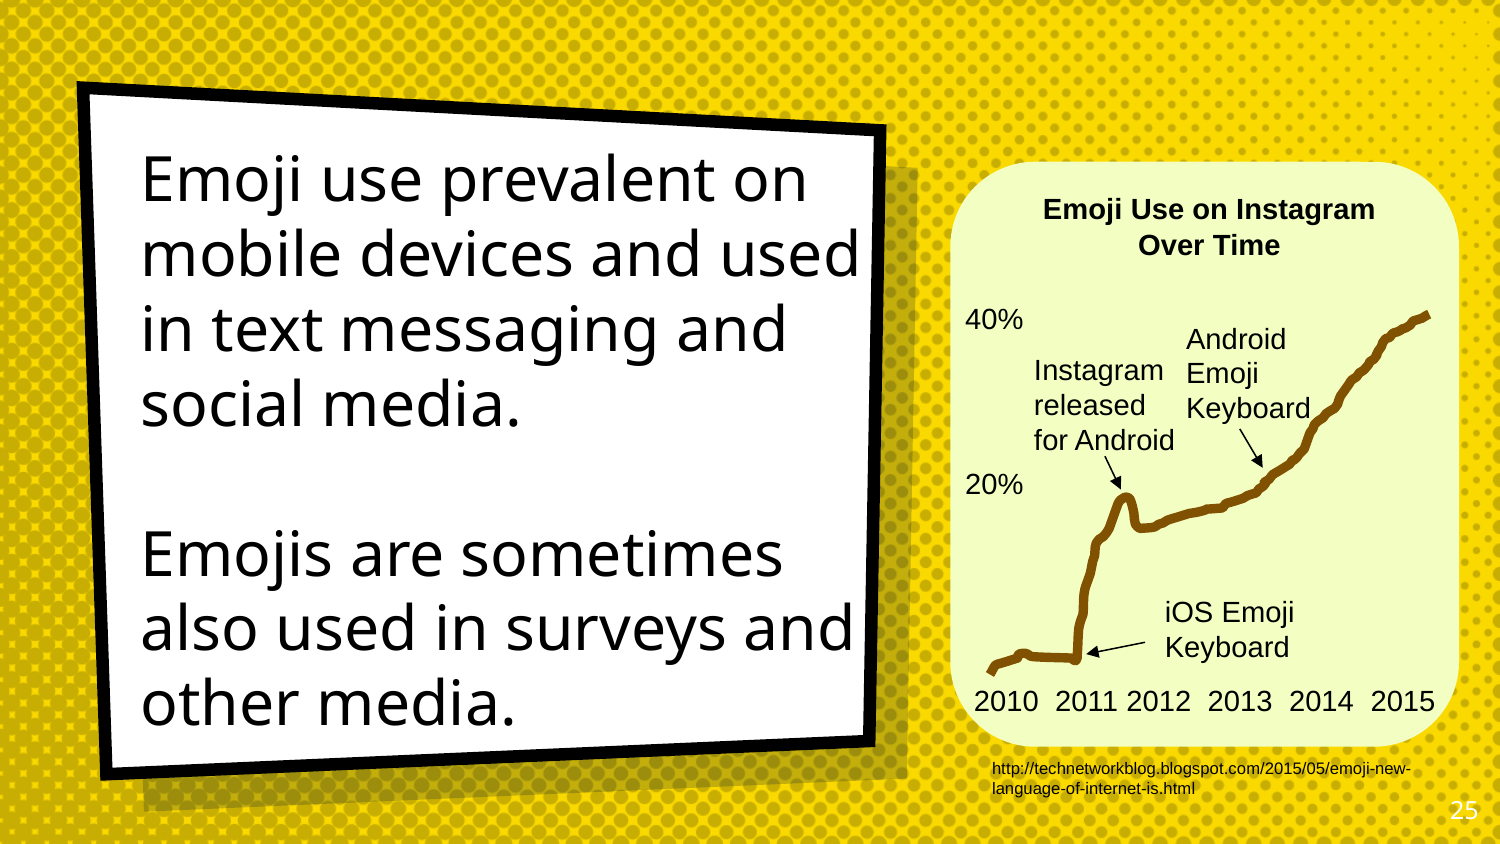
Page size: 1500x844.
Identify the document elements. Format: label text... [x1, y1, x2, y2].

text_box [948, 159, 1462, 293]
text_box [1085, 641, 1146, 655]
text_box http://technetworkblog.blogspot.com/2015/05/emoji-new-language-of-internet-is.html [977, 750, 1466, 805]
text_box [986, 734, 1423, 749]
text_box Emoji Use on Instagram Over Time [1021, 183, 1398, 269]
title Emoji use prevalent on mobile devices and used in text messaging and social media. Emojis are sometimes also used in surveys and other media. [125, 467, 917, 754]
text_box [1104, 455, 1122, 490]
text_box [950, 292, 1466, 726]
slide_number 25 [1403, 779, 1494, 844]
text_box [1239, 428, 1263, 469]
